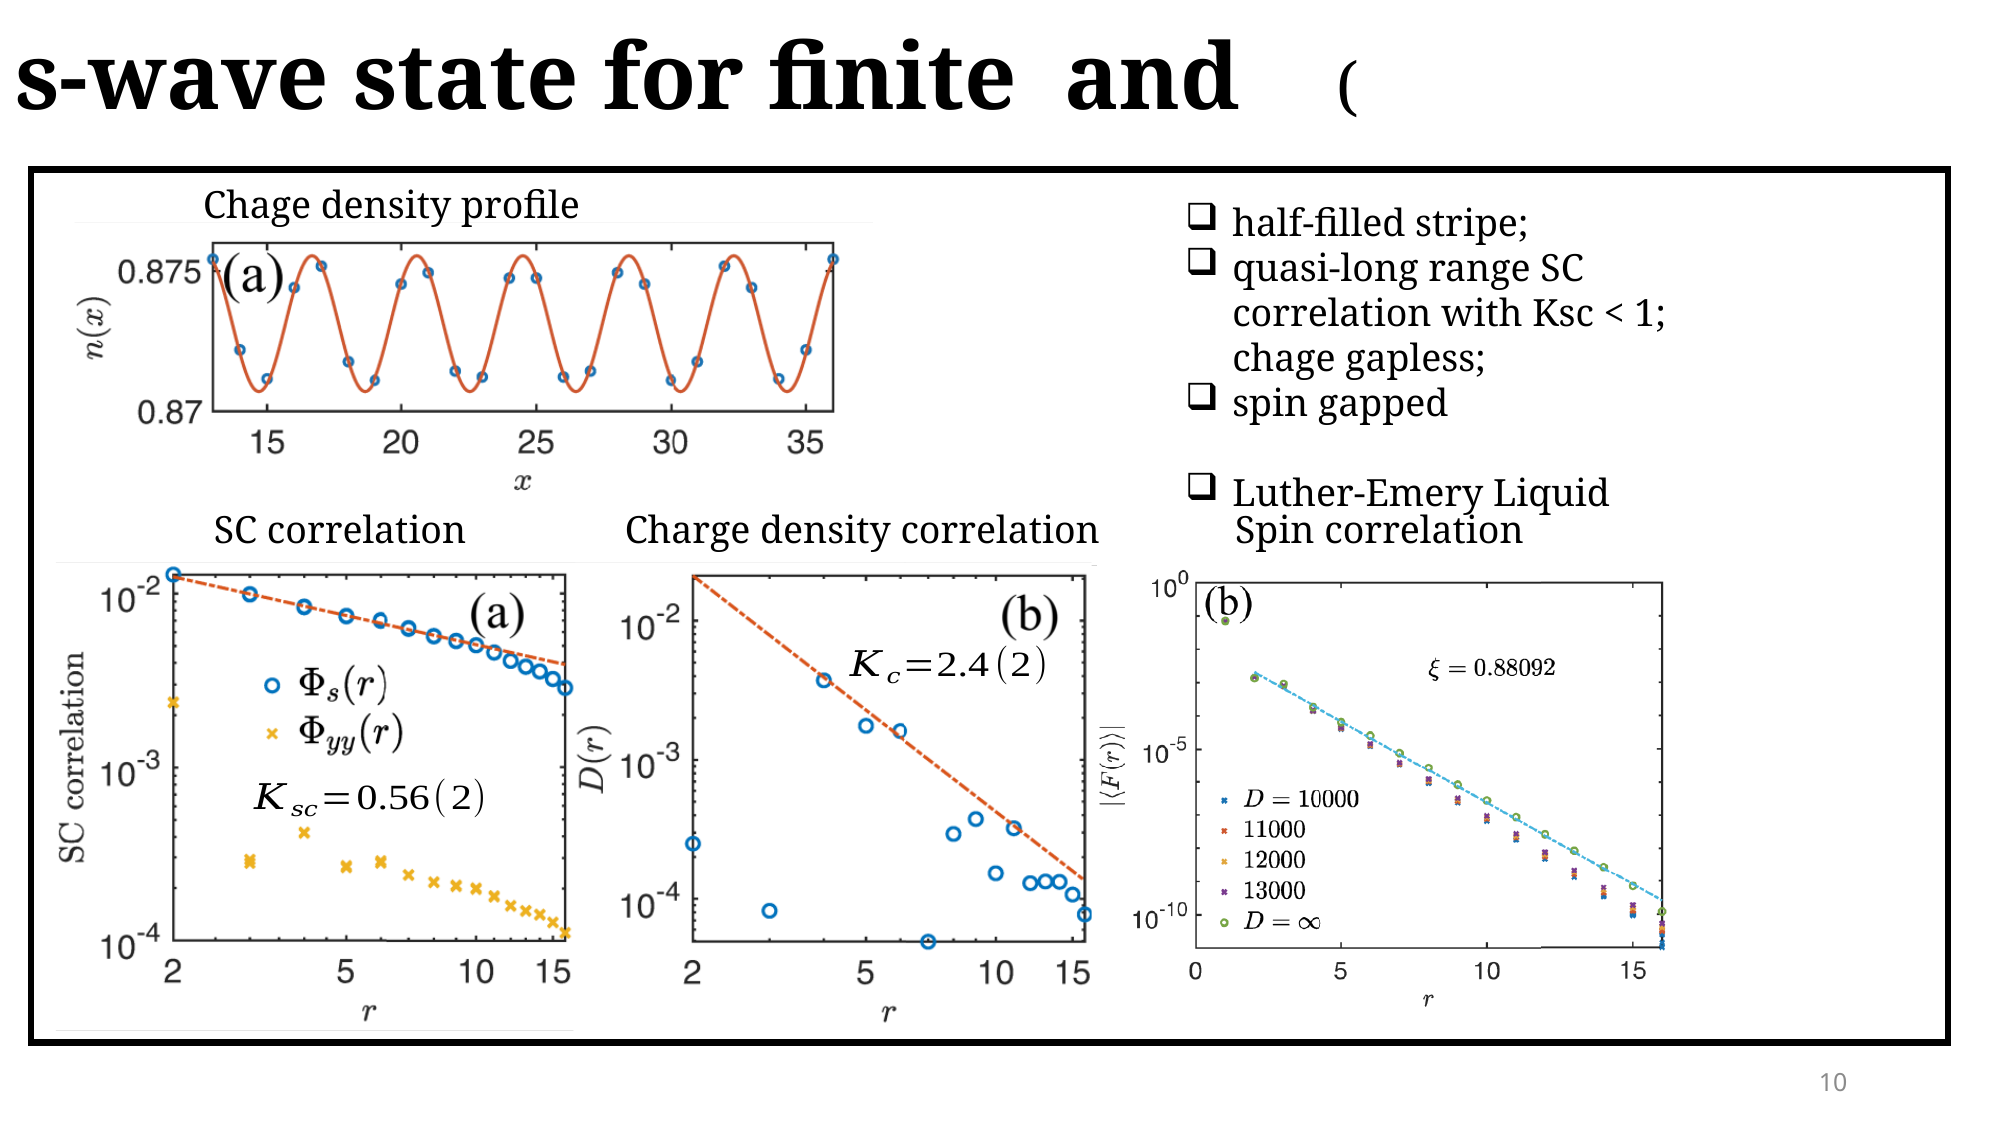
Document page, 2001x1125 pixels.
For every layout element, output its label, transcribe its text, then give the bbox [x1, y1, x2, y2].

text_box half-filled stripe; quasi-long range SC correlation with Ksc < 1; chage gapless; spin gapped Luther-Emery Liquid [1170, 191, 1787, 567]
picture [74, 221, 873, 499]
picture [1091, 561, 1688, 1013]
text_box SC correlation [198, 499, 610, 559]
text_box Chage density profile [188, 173, 626, 221]
text_box Charge density correlation [610, 499, 1146, 559]
slide_number 9 [1412, 1054, 1863, 1114]
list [55, 561, 1092, 1031]
